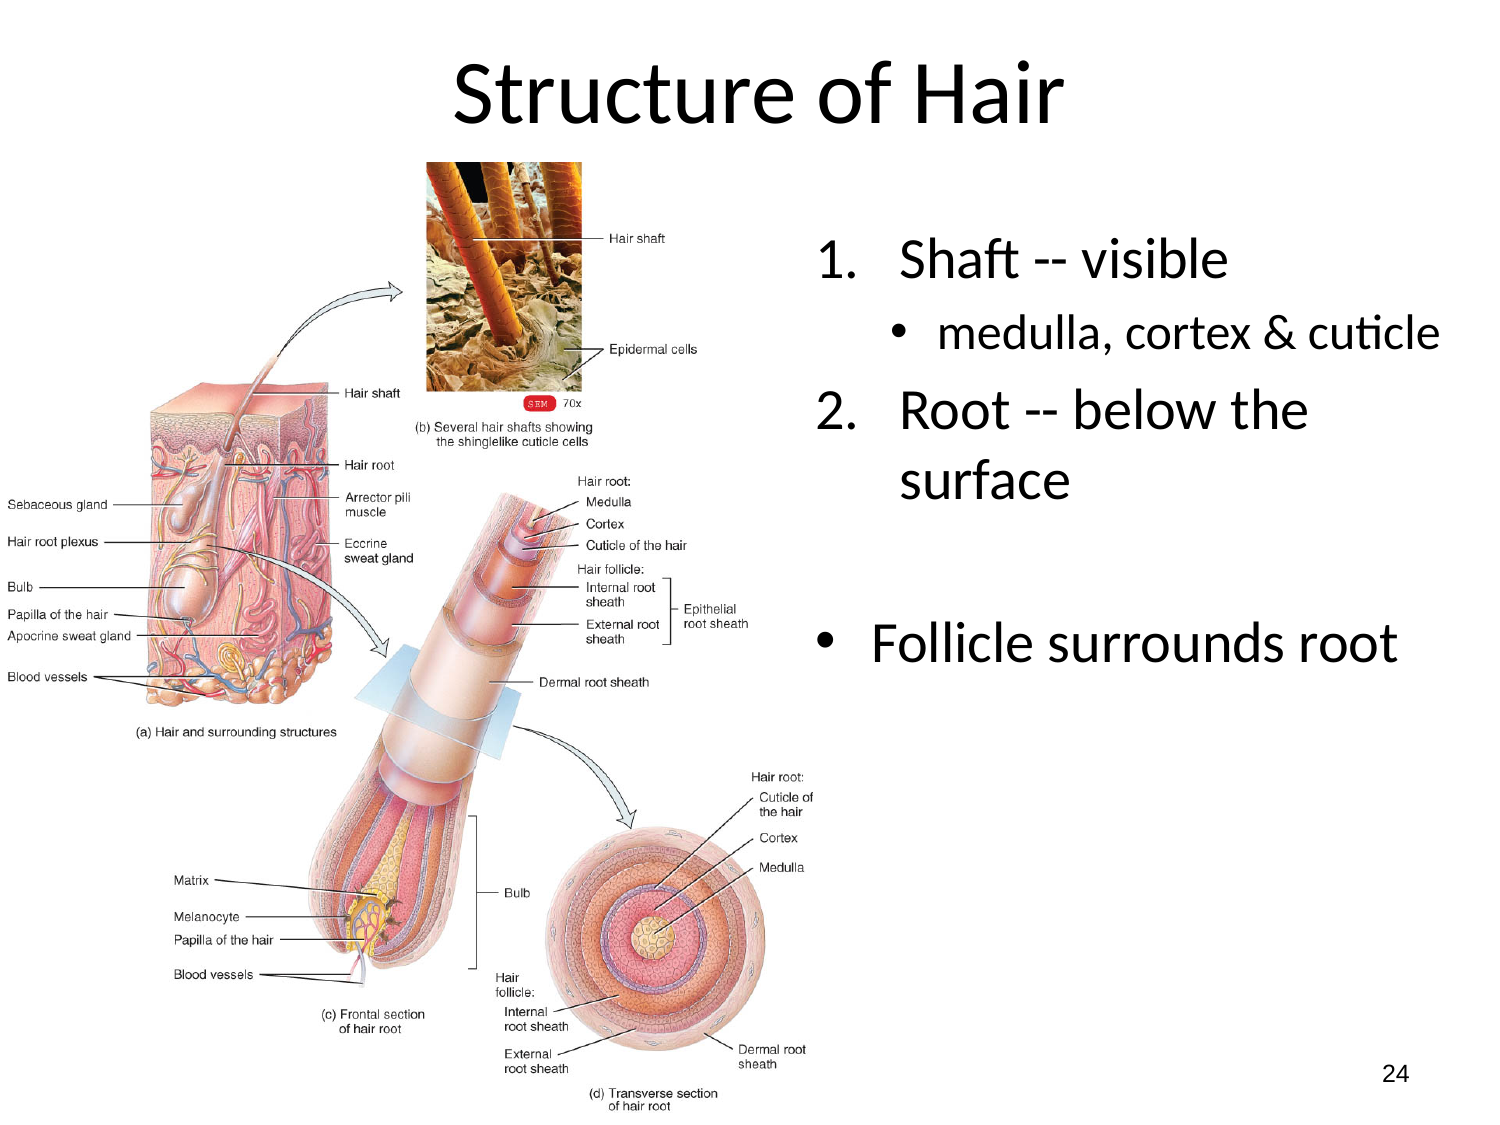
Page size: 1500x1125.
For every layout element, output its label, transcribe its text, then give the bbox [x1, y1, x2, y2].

title Structure of Hair [146, 24, 1354, 150]
picture [7, 162, 813, 1113]
slide_number 24 [1074, 1042, 1425, 1103]
list Shaft -- visible medulla, cortex & cuticle Root -- below the surface Follicle surrounds root [816, 212, 1500, 1050]
